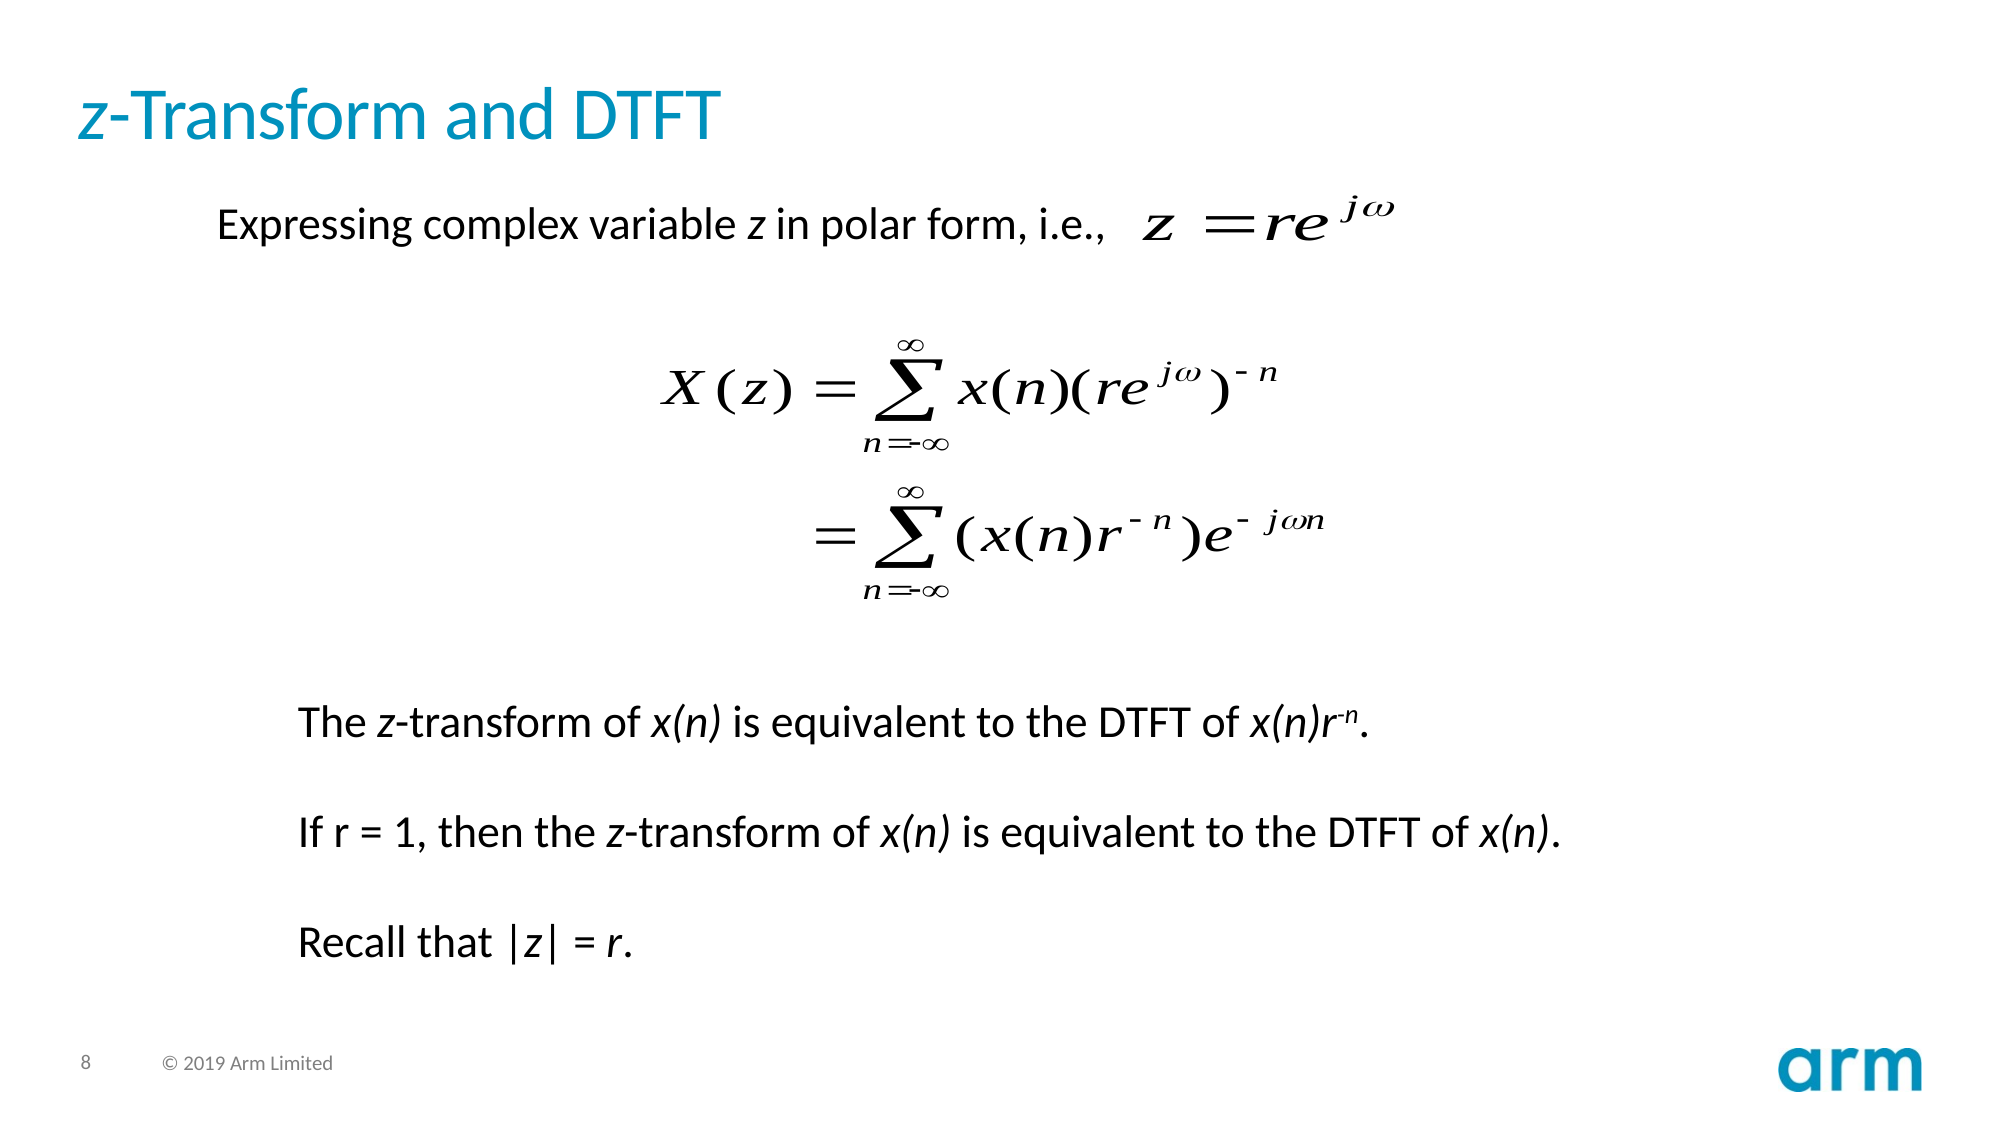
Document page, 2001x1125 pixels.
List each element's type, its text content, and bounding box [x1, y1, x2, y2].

picture [1889, 1048, 1903, 1053]
picture [1911, 1048, 1922, 1062]
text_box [1126, 182, 1412, 254]
picture [1803, 1048, 1922, 1092]
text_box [647, 318, 1347, 613]
title z-Transform and DTFT [78, 78, 1922, 186]
text_box Expressing complex variable z in polar form, i.e., [202, 185, 1122, 311]
text_box The z-transform of x(n) is equivalent to the DTFT of x(n)r-n. If r = 1, then the z-transform of x(n) is equivalent to the DTFT of x(n). Recall that |z| = r. [283, 684, 1655, 974]
picture [1778, 1072, 1794, 1092]
picture [1778, 1048, 1794, 1067]
picture [1788, 1056, 1812, 1083]
